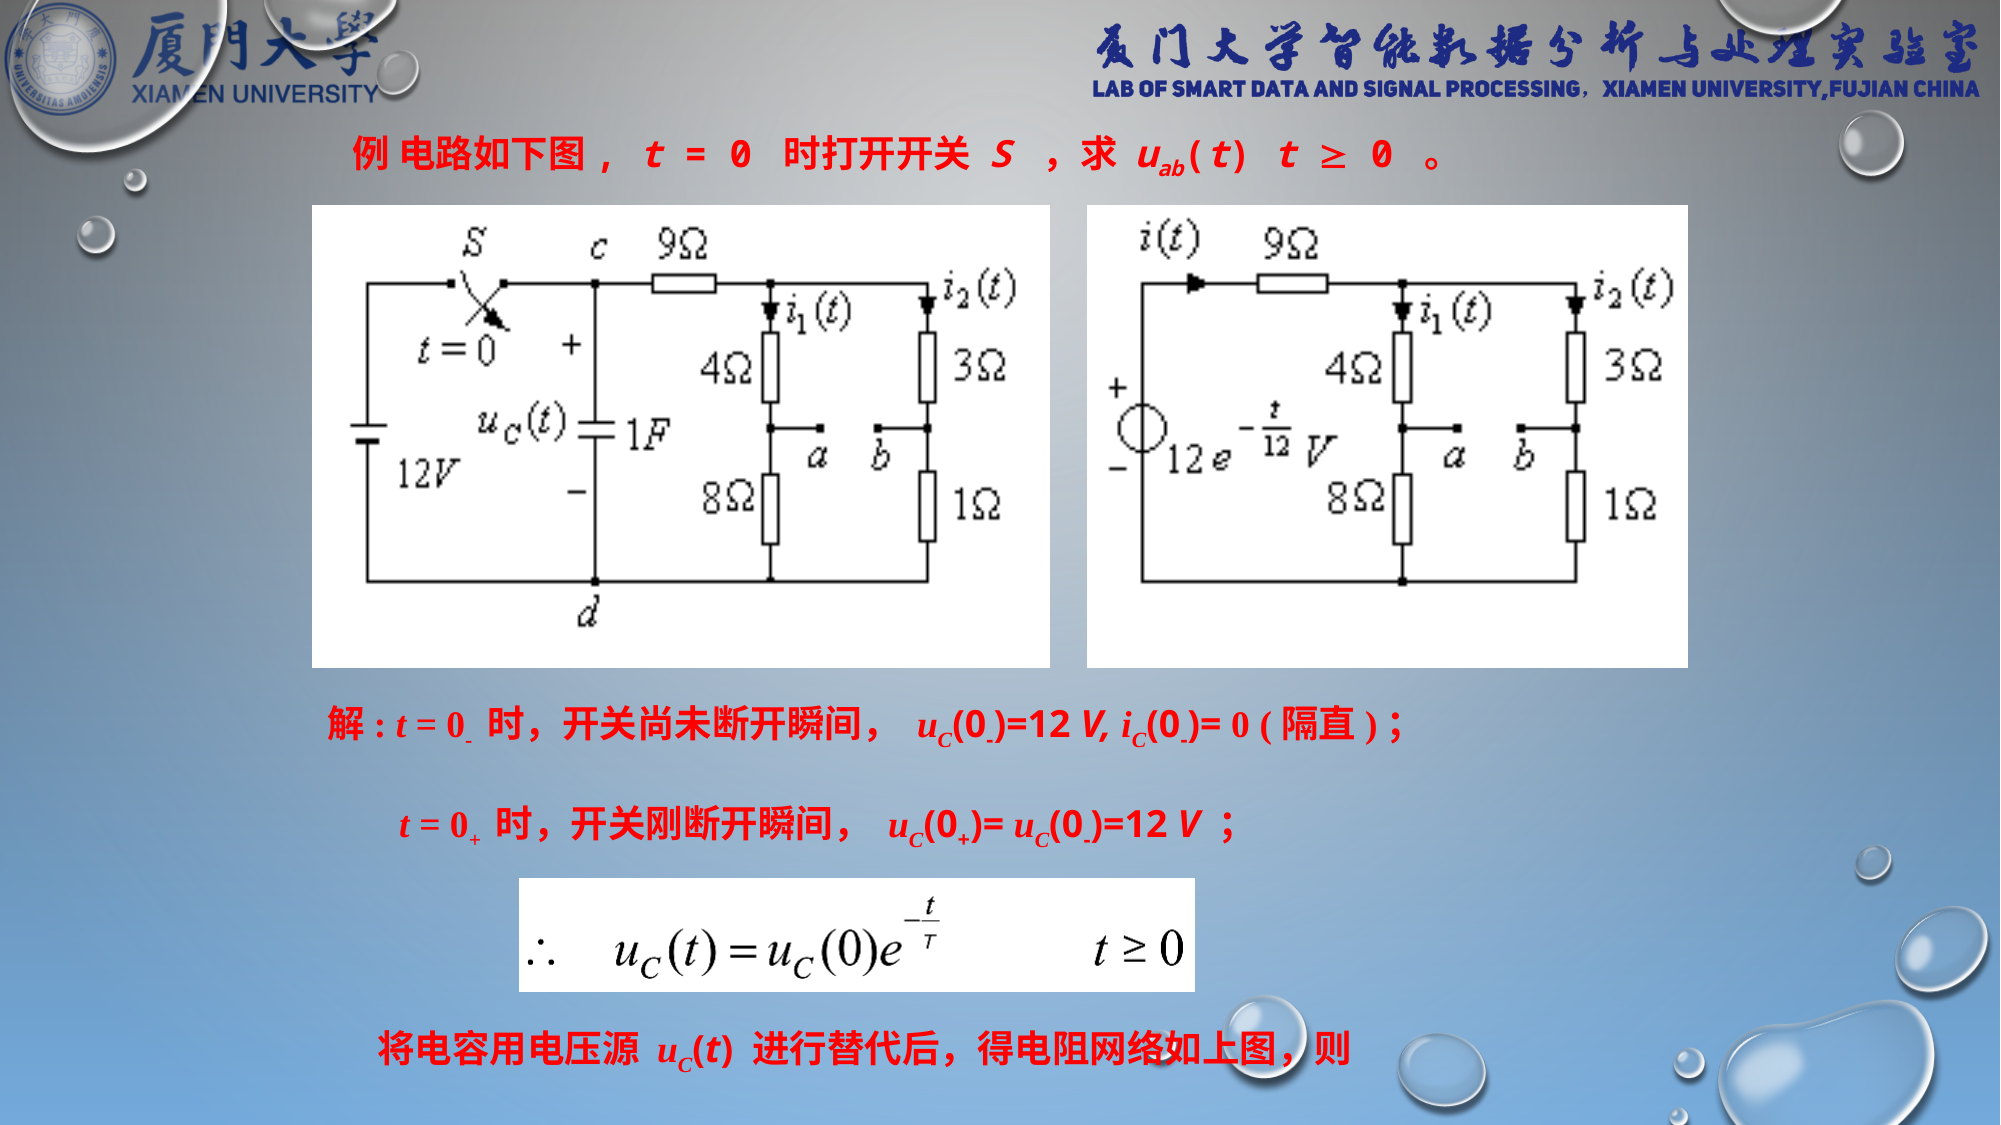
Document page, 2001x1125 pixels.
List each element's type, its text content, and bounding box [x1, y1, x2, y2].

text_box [1087, 205, 1688, 669]
text_box t = 0+ 时，开关刚断开瞬间， uC(0+)= uC(0-)=12 V ； [374, 792, 1650, 859]
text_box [312, 205, 1051, 669]
text_box 将电容用电压源 uC(t) 进行替代后，得电阻网络如上图，则 [362, 1017, 1850, 1084]
text_box 例 电路如下图, t = 0 时打开开关 S ，求 uab(t) t  0 。 [337, 122, 1750, 189]
text_box 解: t = 0- 时，开关尚未断开瞬间， uC(0-)=12 V, iC(0-)= 0 (隔直)； [312, 692, 1838, 759]
picture [0, 0, 2000, 1125]
